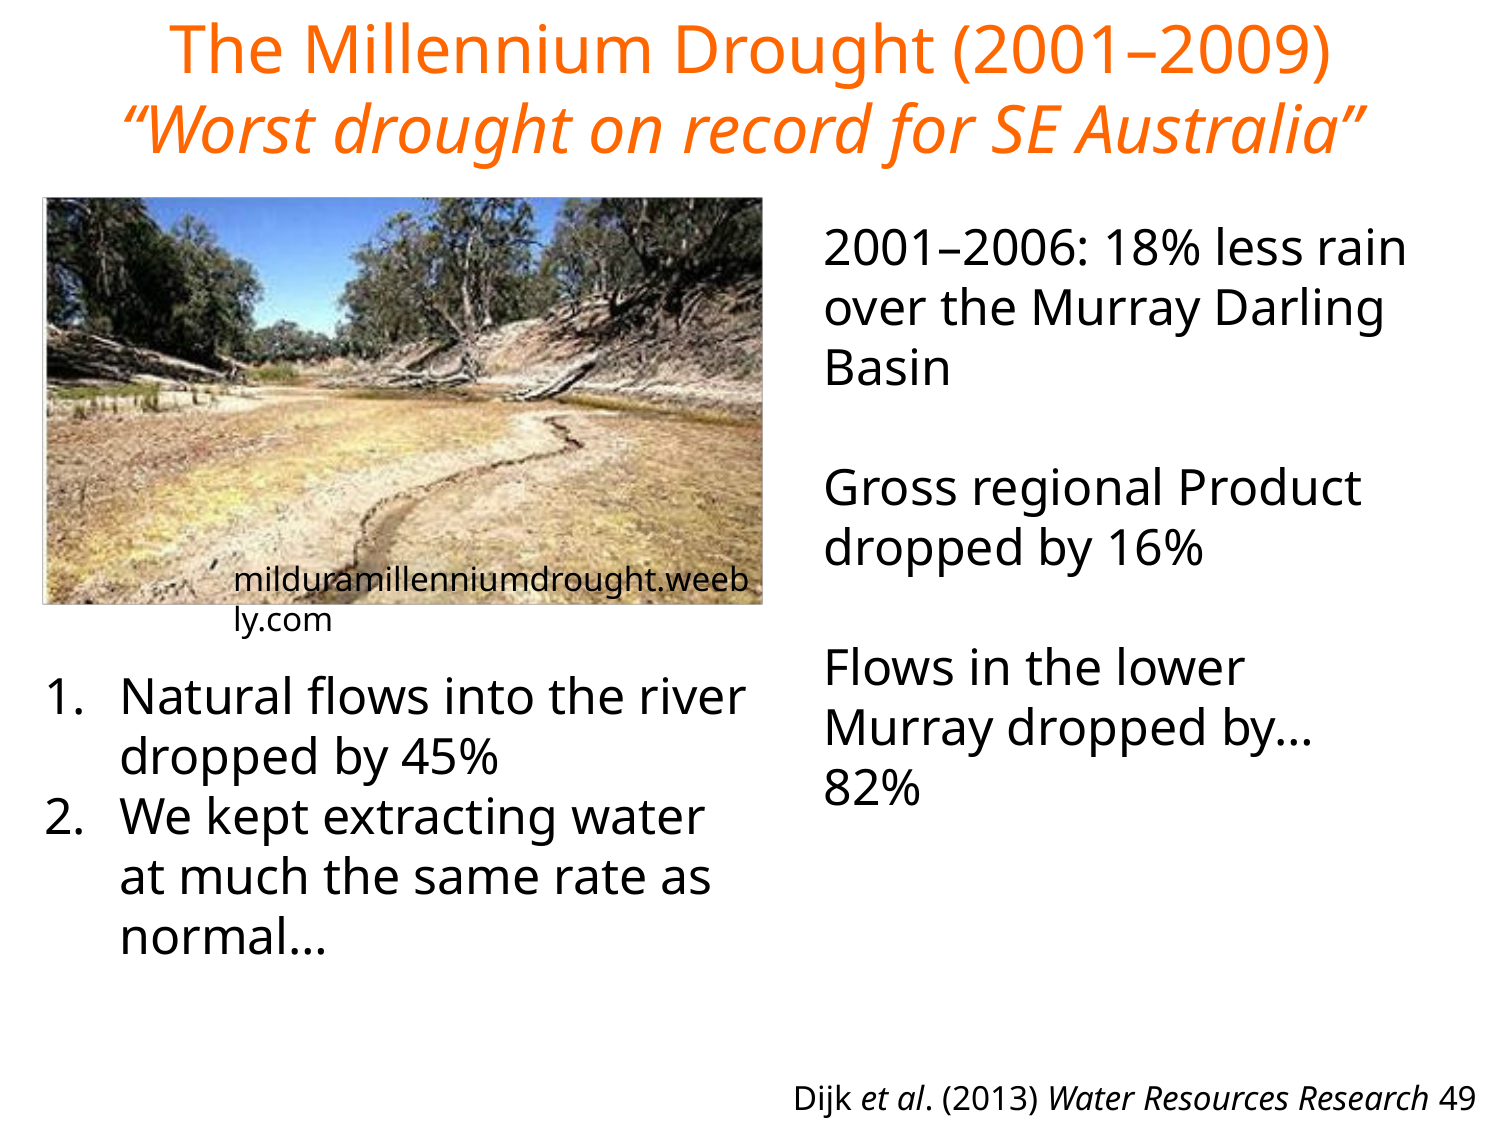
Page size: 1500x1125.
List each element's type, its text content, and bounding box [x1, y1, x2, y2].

text_box milduramillenniumdrought.weebly.com [218, 550, 771, 646]
text_box 2001–2006: 18% less rain over the Murray Darling Basin Gross regional Product dropped by 16% Flows in the lower Murray dropped by… 82% [809, 208, 1436, 1123]
text_box Natural flows into the river dropped by 45% We kept extracting water at much the same rate as normal… [29, 656, 774, 972]
text_box Dijk et al. (2013) Water Resources Research 49 [778, 1069, 1500, 1125]
text_box The Millennium Drought (2001–2009) “Worst drought on record for SE Australia” [1, 0, 1500, 193]
picture [41, 195, 765, 607]
